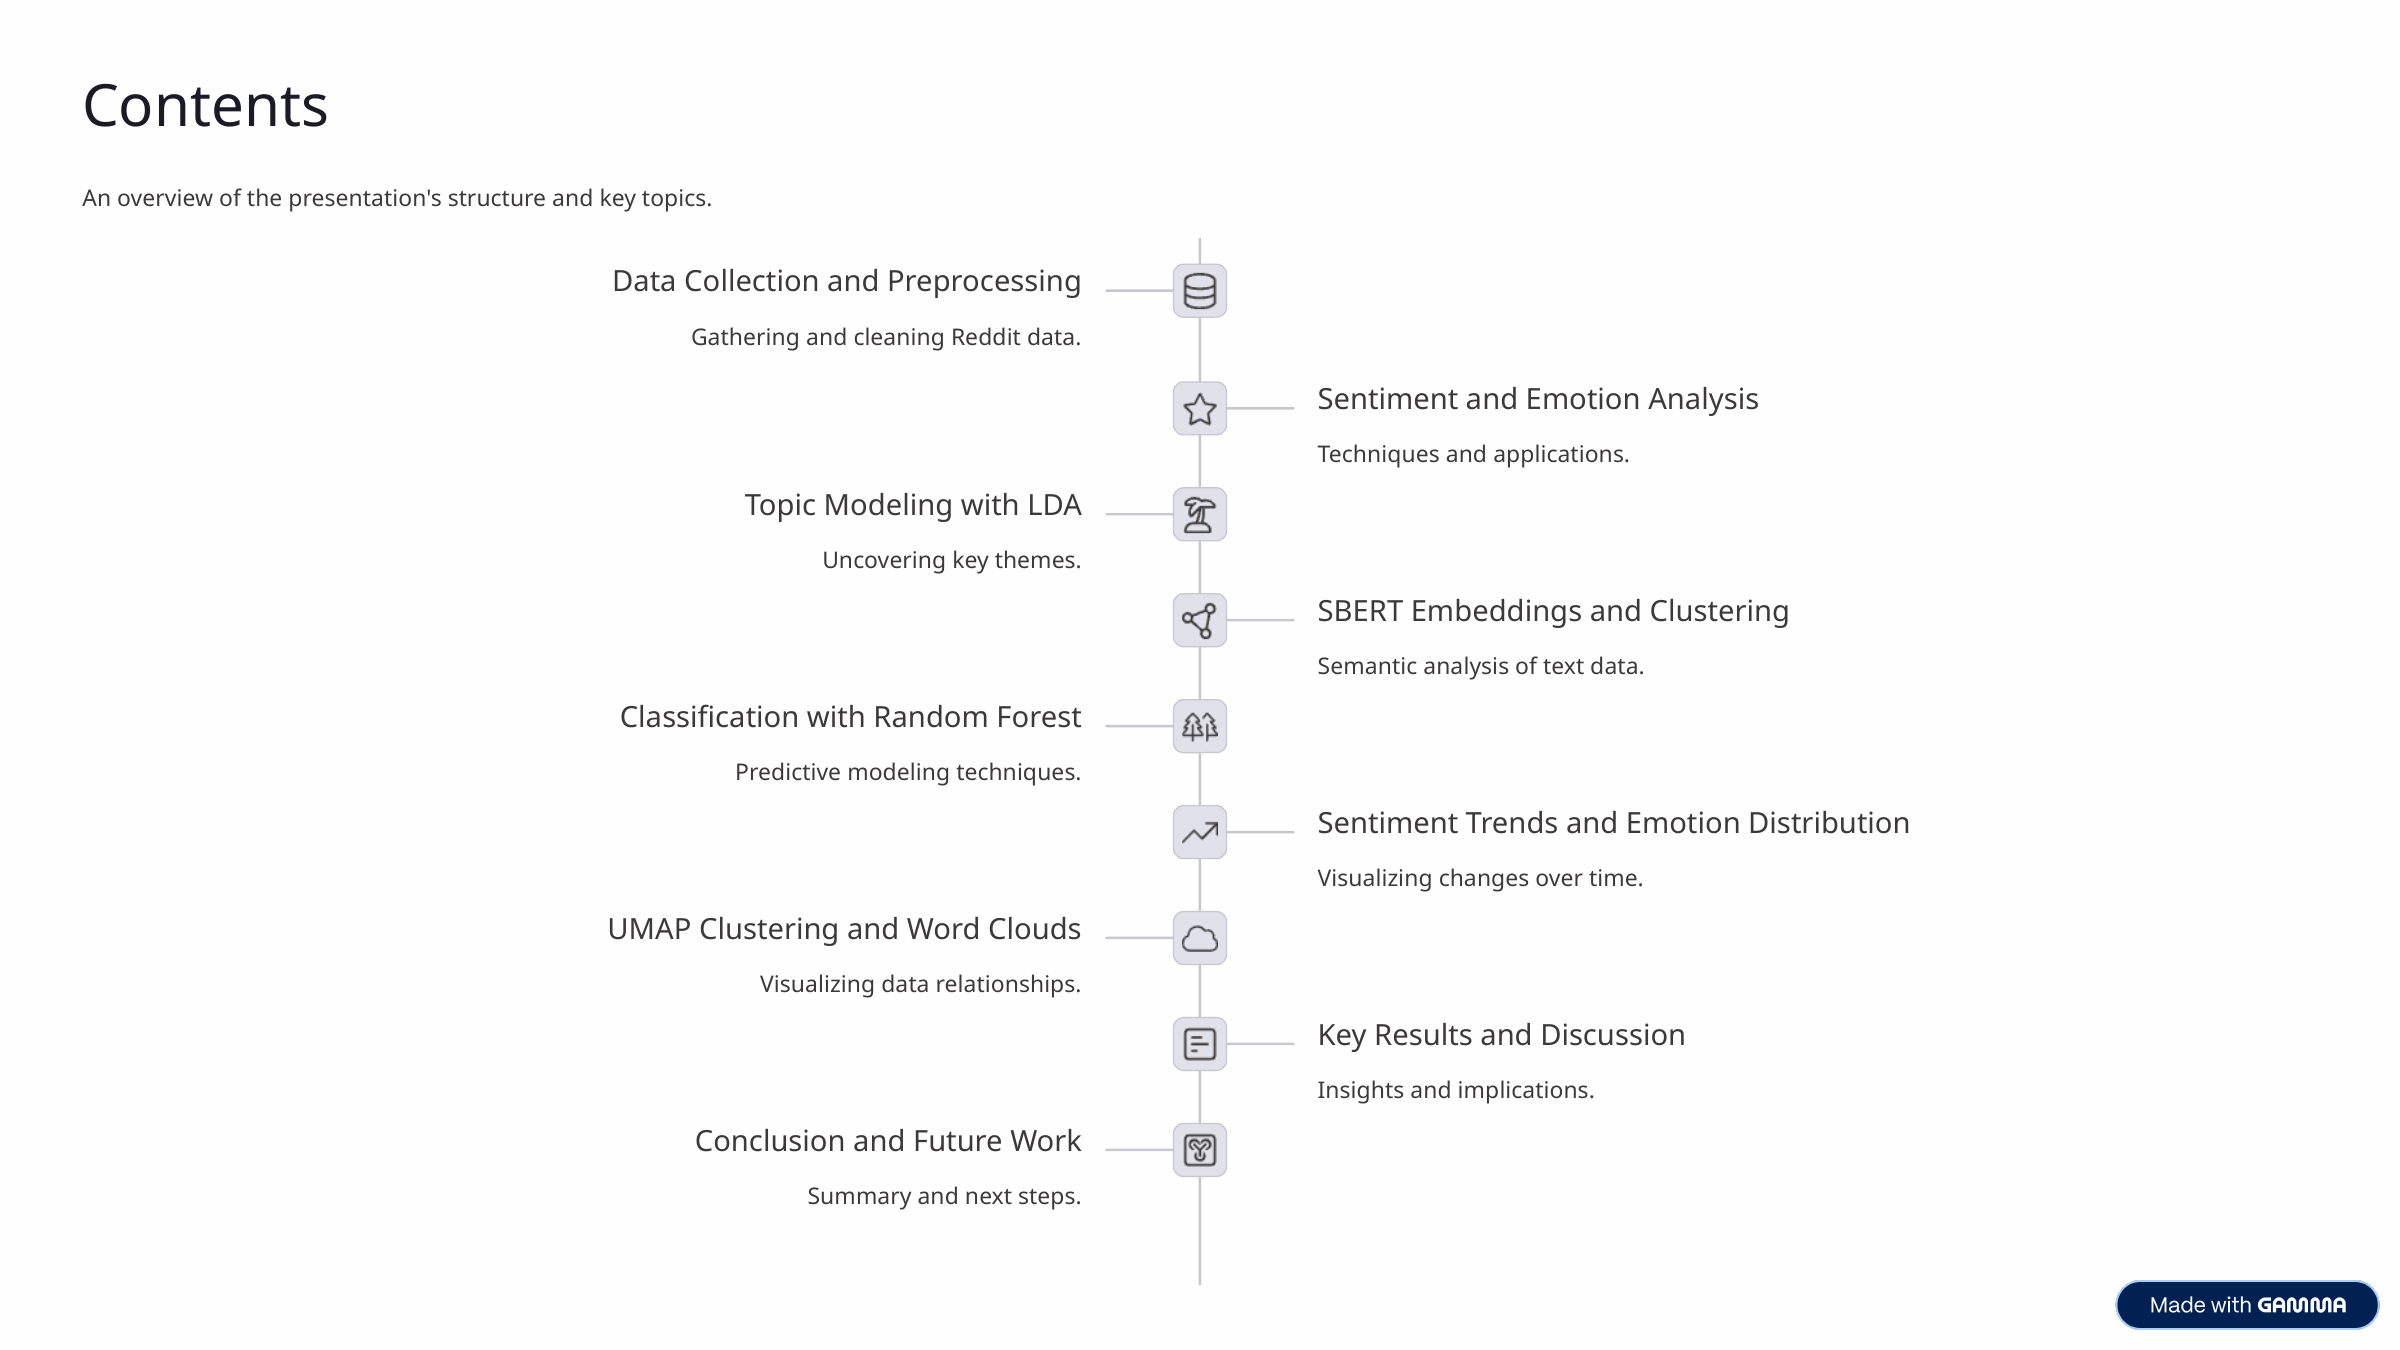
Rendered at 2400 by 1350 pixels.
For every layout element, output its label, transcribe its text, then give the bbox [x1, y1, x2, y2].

text_box Key Results and Discussion [1317, 1014, 1687, 1052]
text_box [1173, 805, 1227, 859]
text_box [1173, 381, 1227, 435]
picture [1182, 386, 1218, 431]
text_box [1198, 1177, 1202, 1286]
text_box Predictive modeling techniques. [82, 747, 1083, 786]
text_box [1227, 1042, 1295, 1046]
text_box Classification with Random Forest [625, 696, 1083, 734]
text_box [1173, 1017, 1227, 1071]
text_box [1198, 965, 1202, 1017]
text_box Sentiment and Emotion Analysis [1317, 378, 1755, 416]
text_box SBERT Embeddings and Clustering [1317, 590, 1795, 628]
text_box Topic Modeling with LDA [744, 484, 1083, 522]
text_box [1173, 487, 1227, 541]
text_box [1173, 911, 1227, 965]
picture [1182, 1127, 1218, 1172]
text_box [1105, 936, 1173, 940]
text_box [1198, 541, 1202, 593]
picture [1182, 492, 1218, 537]
text_box [1173, 699, 1227, 753]
picture [1182, 915, 1218, 961]
text_box [1173, 1123, 1227, 1177]
text_box [1105, 724, 1173, 728]
text_box [1198, 237, 1202, 264]
text_box Gathering and cleaning Reddit data. [82, 312, 1083, 350]
text_box Conclusion and Future Work [697, 1120, 1083, 1158]
text_box An overview of the presentation's structure and key topics. [82, 173, 2318, 212]
picture [2106, 1271, 2389, 1339]
text_box Contents [82, 64, 671, 139]
text_box [1198, 753, 1202, 805]
text_box [1173, 593, 1227, 647]
text_box Visualizing changes over time. [1317, 853, 2318, 892]
text_box [1173, 264, 1227, 318]
picture [1182, 704, 1218, 749]
text_box [1105, 1148, 1173, 1152]
text_box [1227, 830, 1295, 834]
text_box Techniques and applications. [1317, 429, 2318, 468]
text_box Sentiment Trends and Emotion Distribution [1317, 802, 1898, 840]
text_box [1198, 859, 1202, 911]
picture [1182, 809, 1218, 855]
text_box [1227, 618, 1295, 622]
text_box [1198, 1071, 1202, 1123]
text_box UMAP Clustering and Word Clouds [607, 908, 1083, 946]
text_box Data Collection and Preprocessing [613, 261, 1083, 298]
picture [1182, 1021, 1218, 1067]
text_box Semantic analysis of text data. [1317, 641, 2318, 680]
text_box [1198, 435, 1202, 487]
text_box Uncovering key themes. [82, 535, 1083, 574]
text_box Insights and implications. [1317, 1065, 2318, 1104]
text_box [1198, 647, 1202, 699]
picture [1182, 268, 1218, 313]
text_box Summary and next steps. [82, 1171, 1083, 1209]
picture [1182, 598, 1218, 643]
text_box Visualizing data relationships. [82, 959, 1083, 998]
text_box [1198, 318, 1202, 381]
